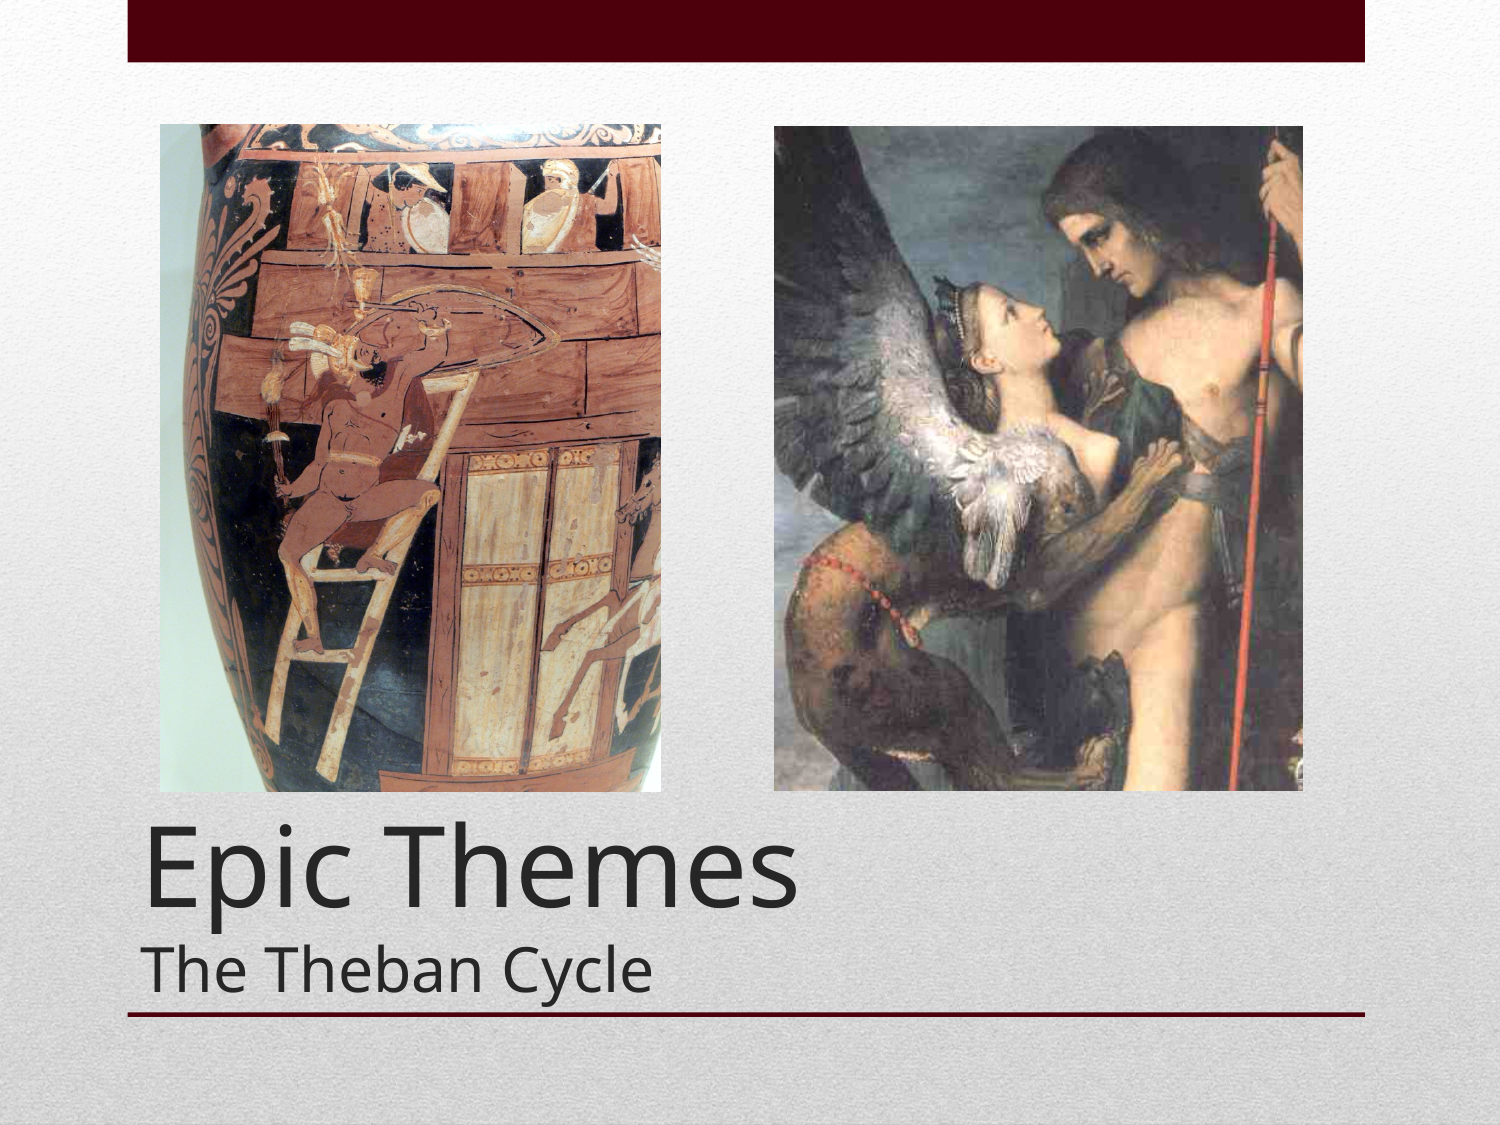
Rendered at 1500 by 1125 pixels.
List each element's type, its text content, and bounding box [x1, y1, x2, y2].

picture [774, 125, 1304, 792]
picture [159, 124, 662, 793]
title Epic Themes The Theban Cycle [125, 750, 1238, 1013]
